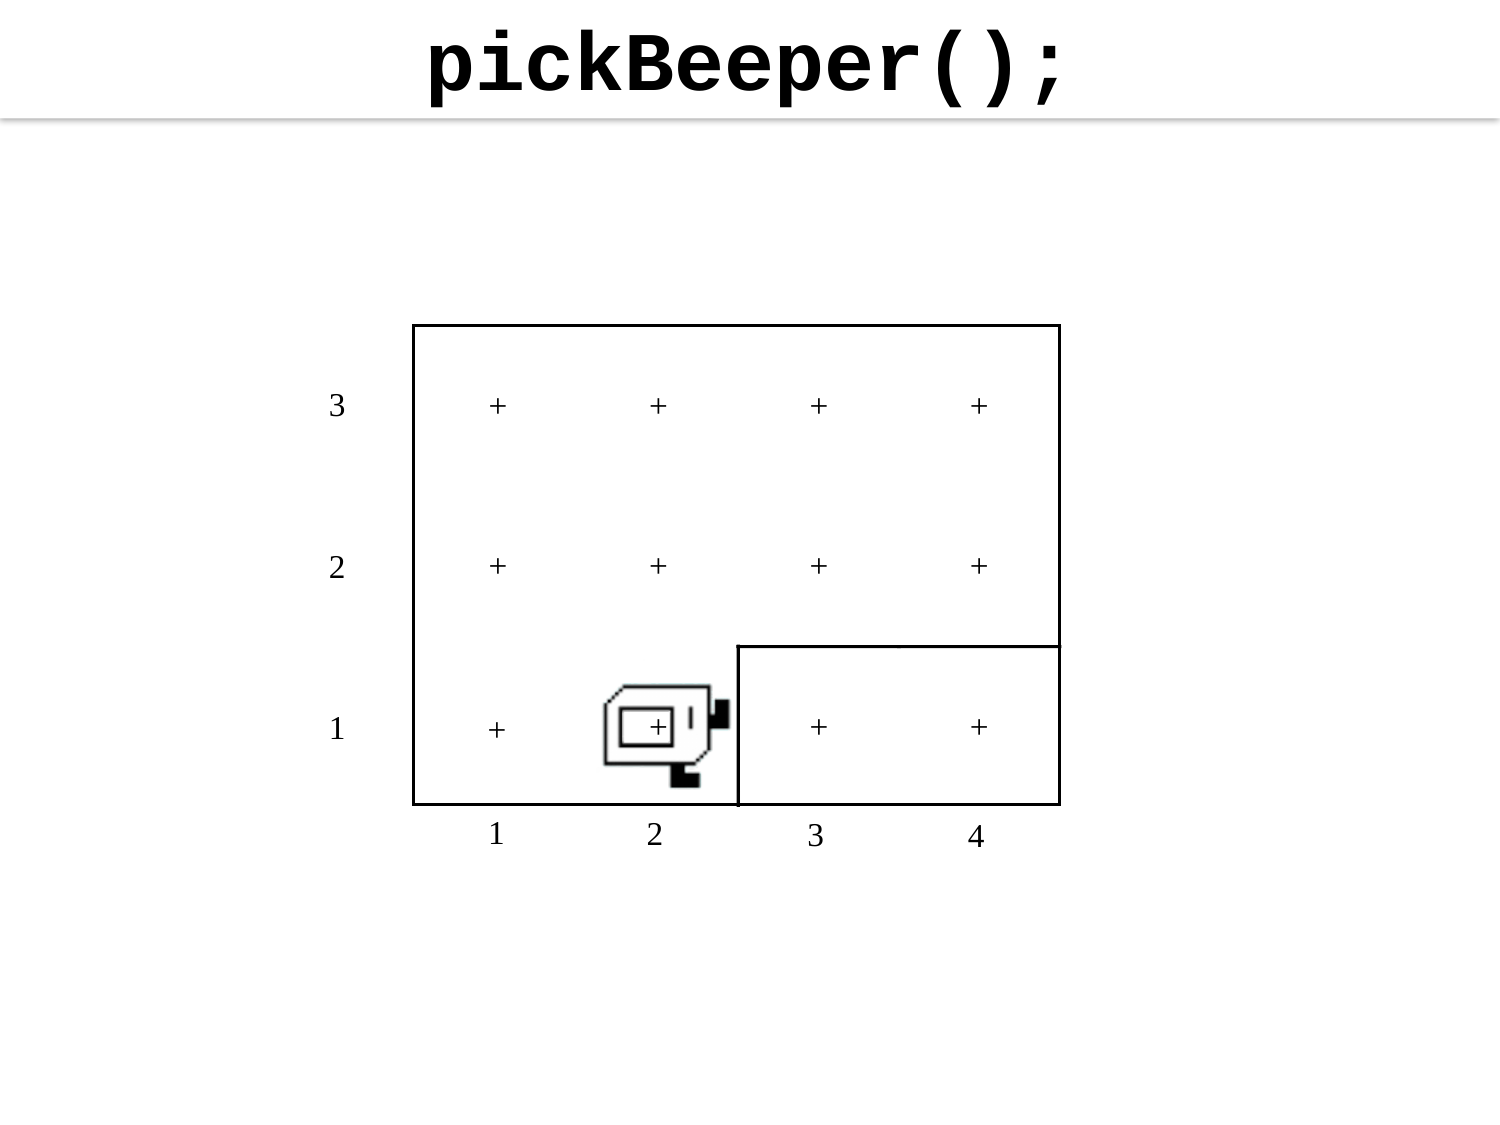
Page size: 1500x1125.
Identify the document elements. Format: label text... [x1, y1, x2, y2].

text_box [413, 325, 1060, 378]
text_box pickBeeper(); [0, 0, 1500, 122]
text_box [309, 375, 1057, 863]
picture [595, 659, 741, 804]
